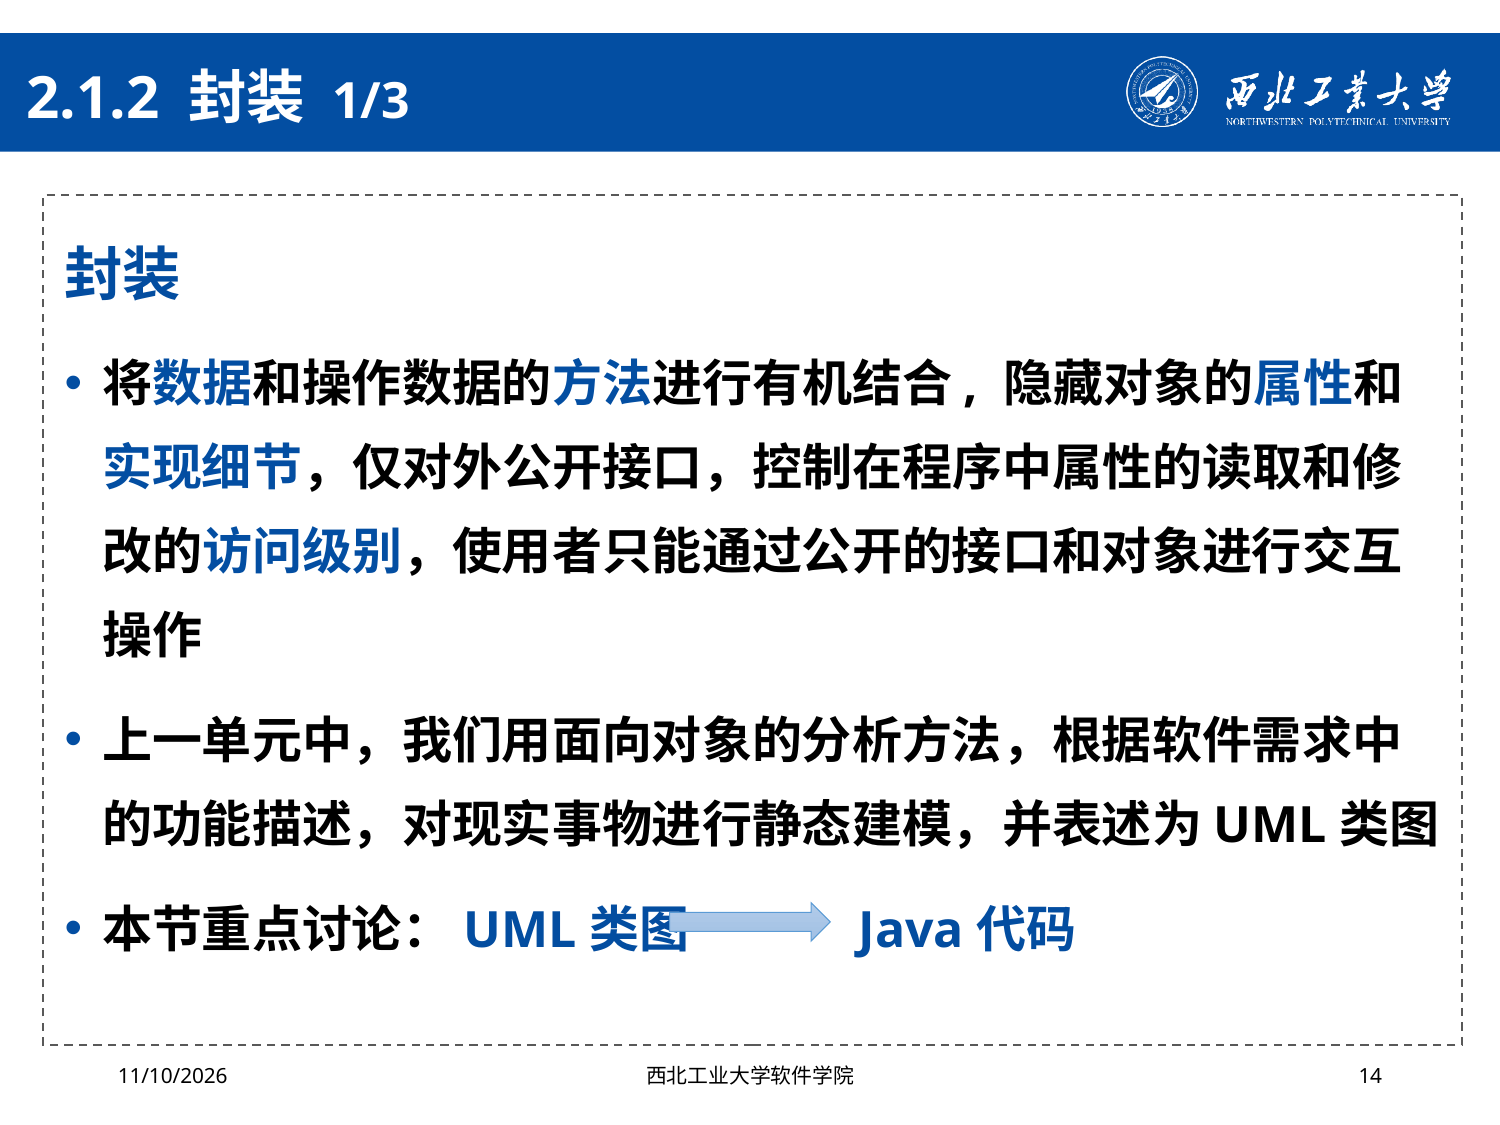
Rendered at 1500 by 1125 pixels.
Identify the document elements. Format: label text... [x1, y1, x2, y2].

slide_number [103, 1055, 441, 1116]
slide_number 14 [1059, 1055, 1397, 1116]
text_box [669, 901, 832, 943]
title 2.1.2 封装 1/3 [11, 49, 1115, 149]
picture [1226, 68, 1451, 125]
list 封装 将数据和操作数据的方法进行有机结合, 隐藏对象的属性和实现细节，仅对外公开接口，控制在程序中属性的读取和修改的访问级别，使用者只能通过公开的接口和对象进行交互操作 上一单元中，我们用面向对象的分析方法，根据软件需求中的功能描述，对现实事物进行静态建模，并表述为UML类图 本节重点讨论：UML类图 Java代码 [49, 201, 1457, 1036]
picture [1126, 56, 1198, 127]
footer 西北工业大学软件学院 [496, 1055, 1004, 1116]
